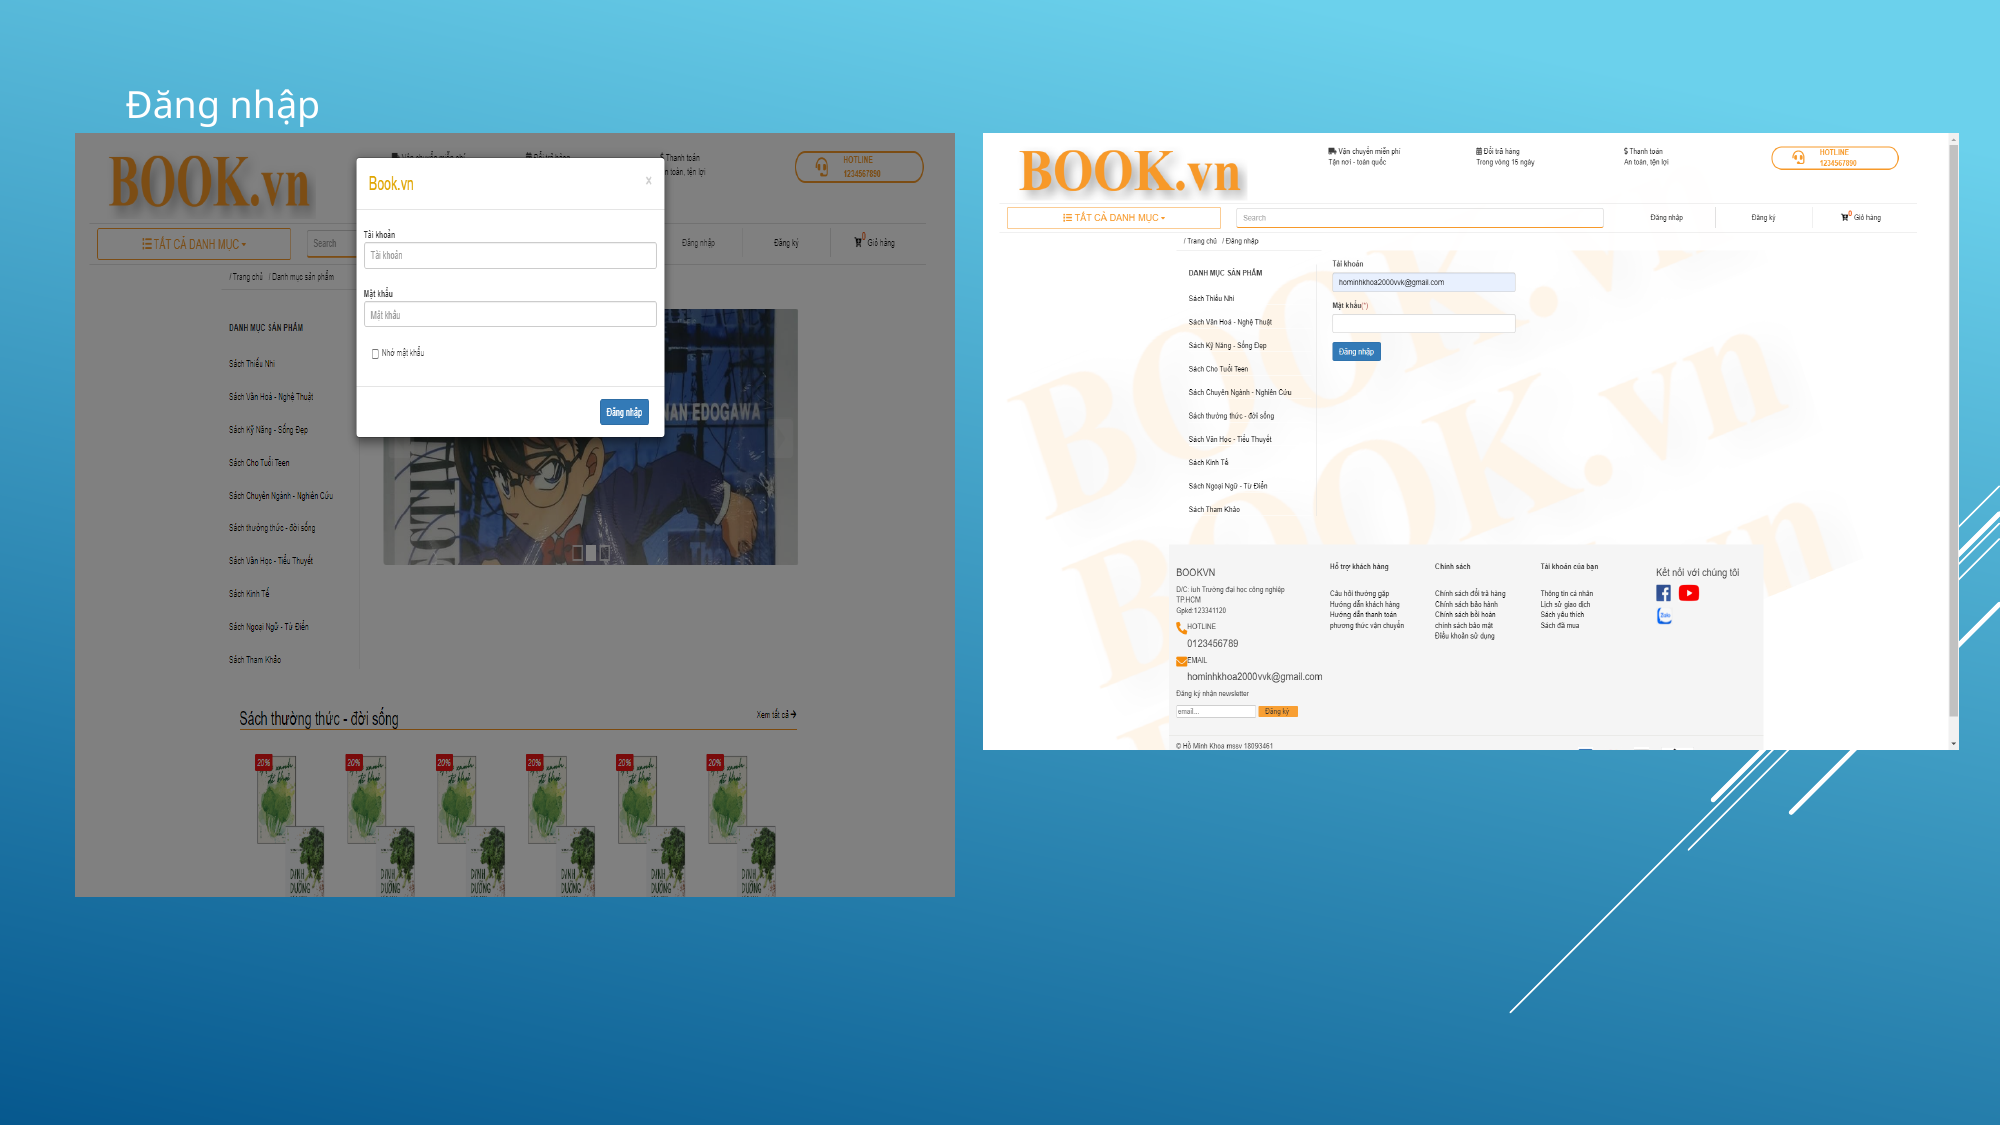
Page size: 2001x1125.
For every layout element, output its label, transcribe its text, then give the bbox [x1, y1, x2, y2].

text_box Đăng nhập [110, 73, 336, 133]
picture [74, 133, 955, 898]
picture [982, 133, 1959, 751]
